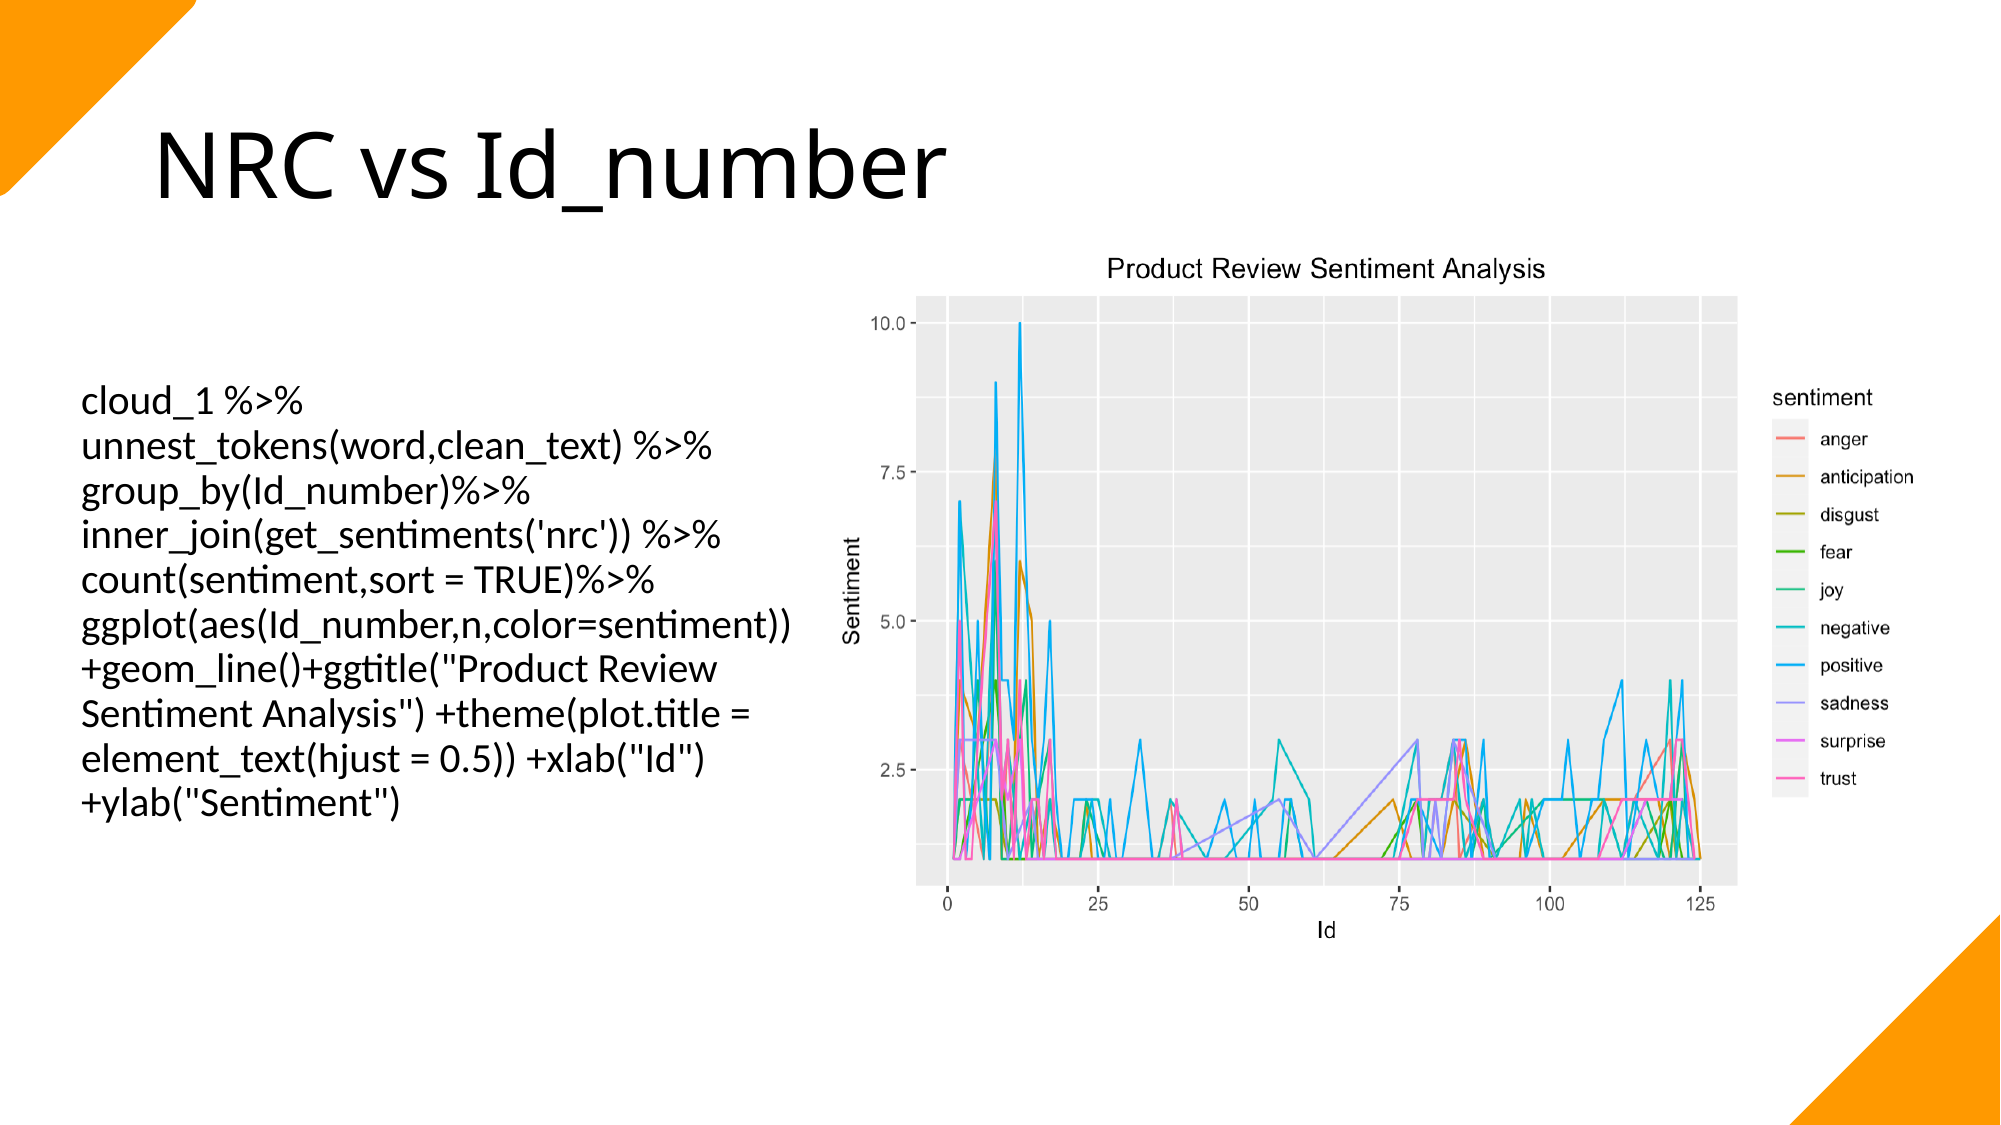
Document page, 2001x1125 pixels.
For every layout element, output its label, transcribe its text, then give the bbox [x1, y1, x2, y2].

picture [817, 237, 1970, 952]
text_box [0, 0, 197, 196]
list cloud_1 %>% unnest_tokens(word,clean_text) %>% group_by(Id_number)%>% inner_join(get_sentiments('nrc')) %>% count(sentiment,sort = TRUE)%>% ggplot(aes(Id_number,n,color=sentiment))+geom_line()+ggtitle("Product Review Sentiment Analysis") +theme(plot.title = element_text(hjust = 0.5)) +xlab("Id")+ylab("Sentiment") [66, 371, 812, 837]
title NRC vs Id_number [137, 59, 1863, 278]
text_box [1789, 914, 2000, 1125]
